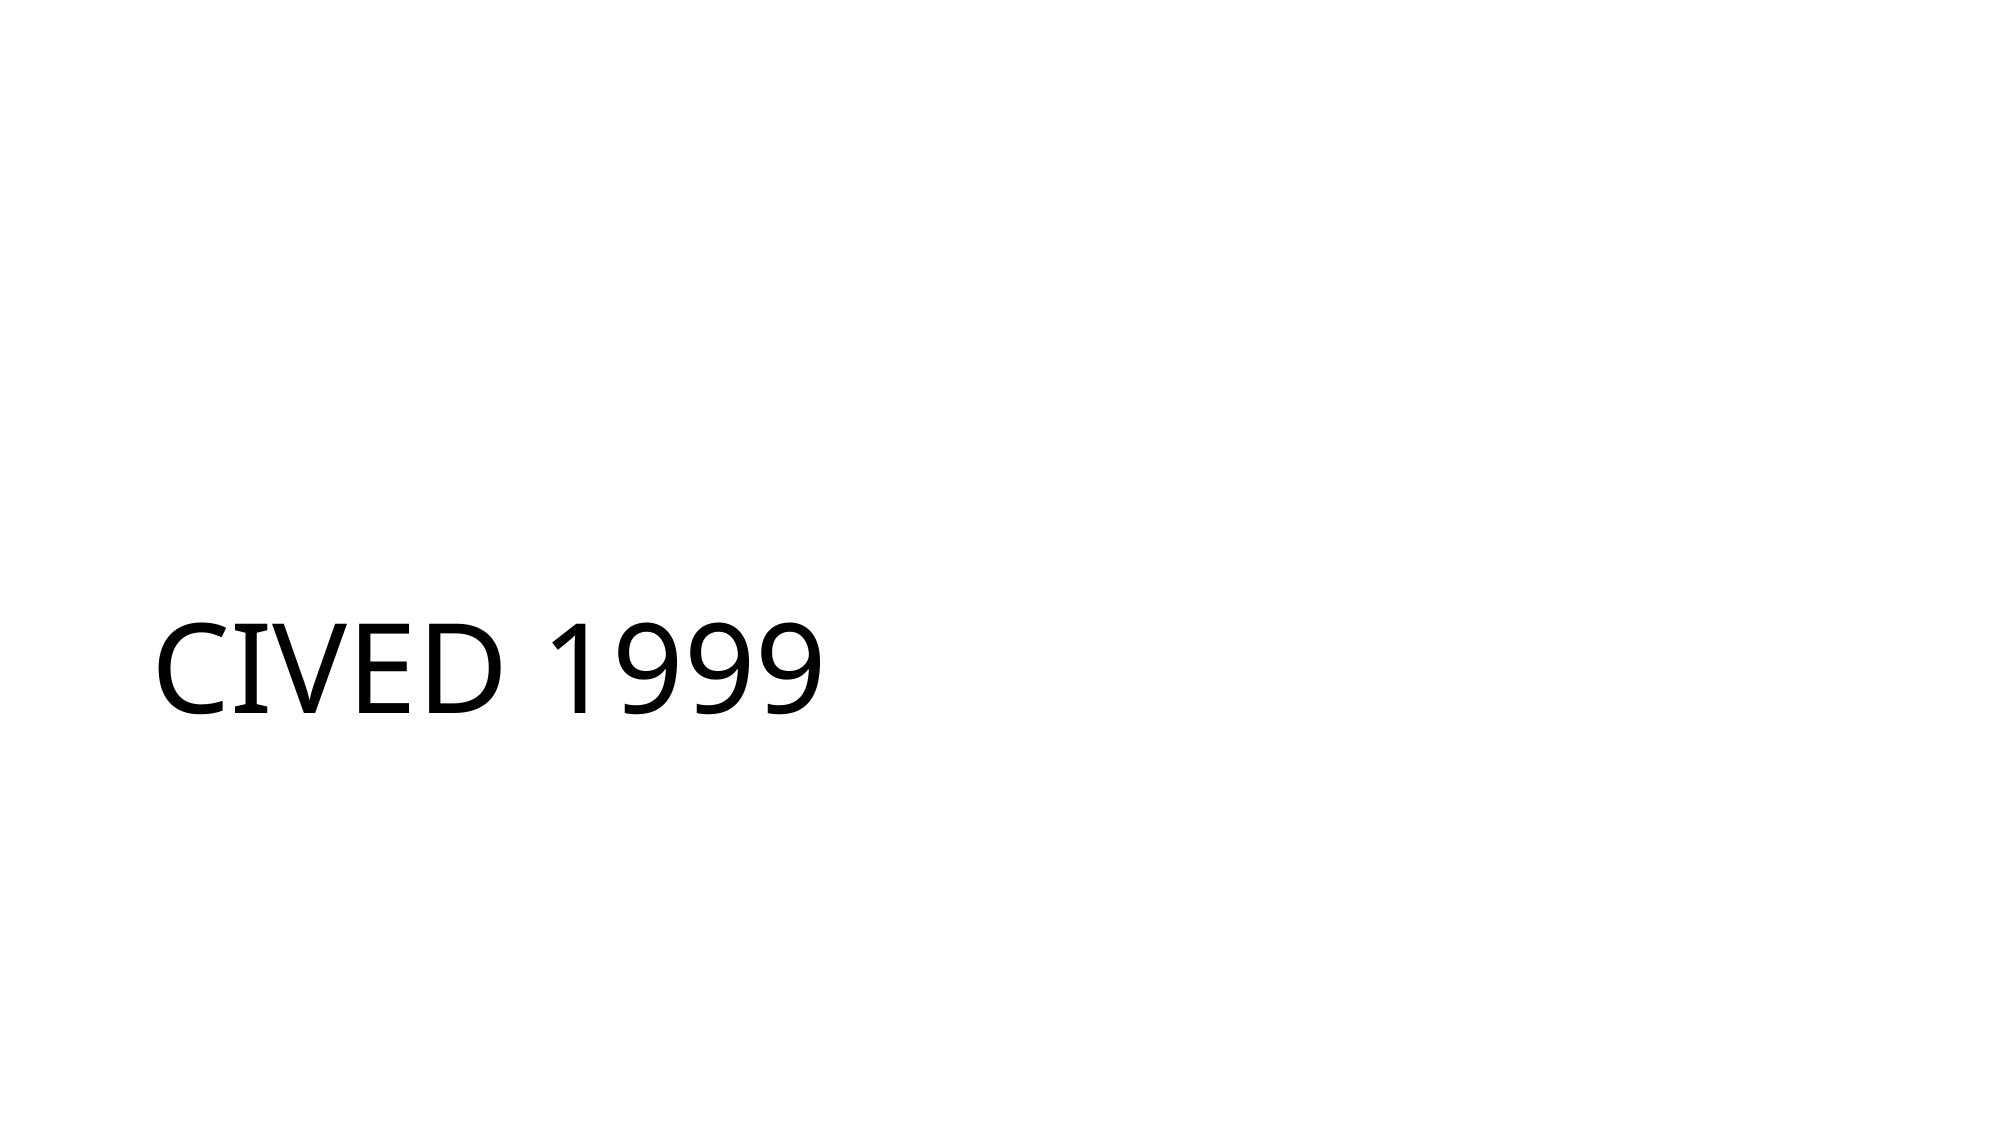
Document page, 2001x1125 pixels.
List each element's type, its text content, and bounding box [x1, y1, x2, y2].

title CIVED 1999 [136, 280, 1862, 749]
